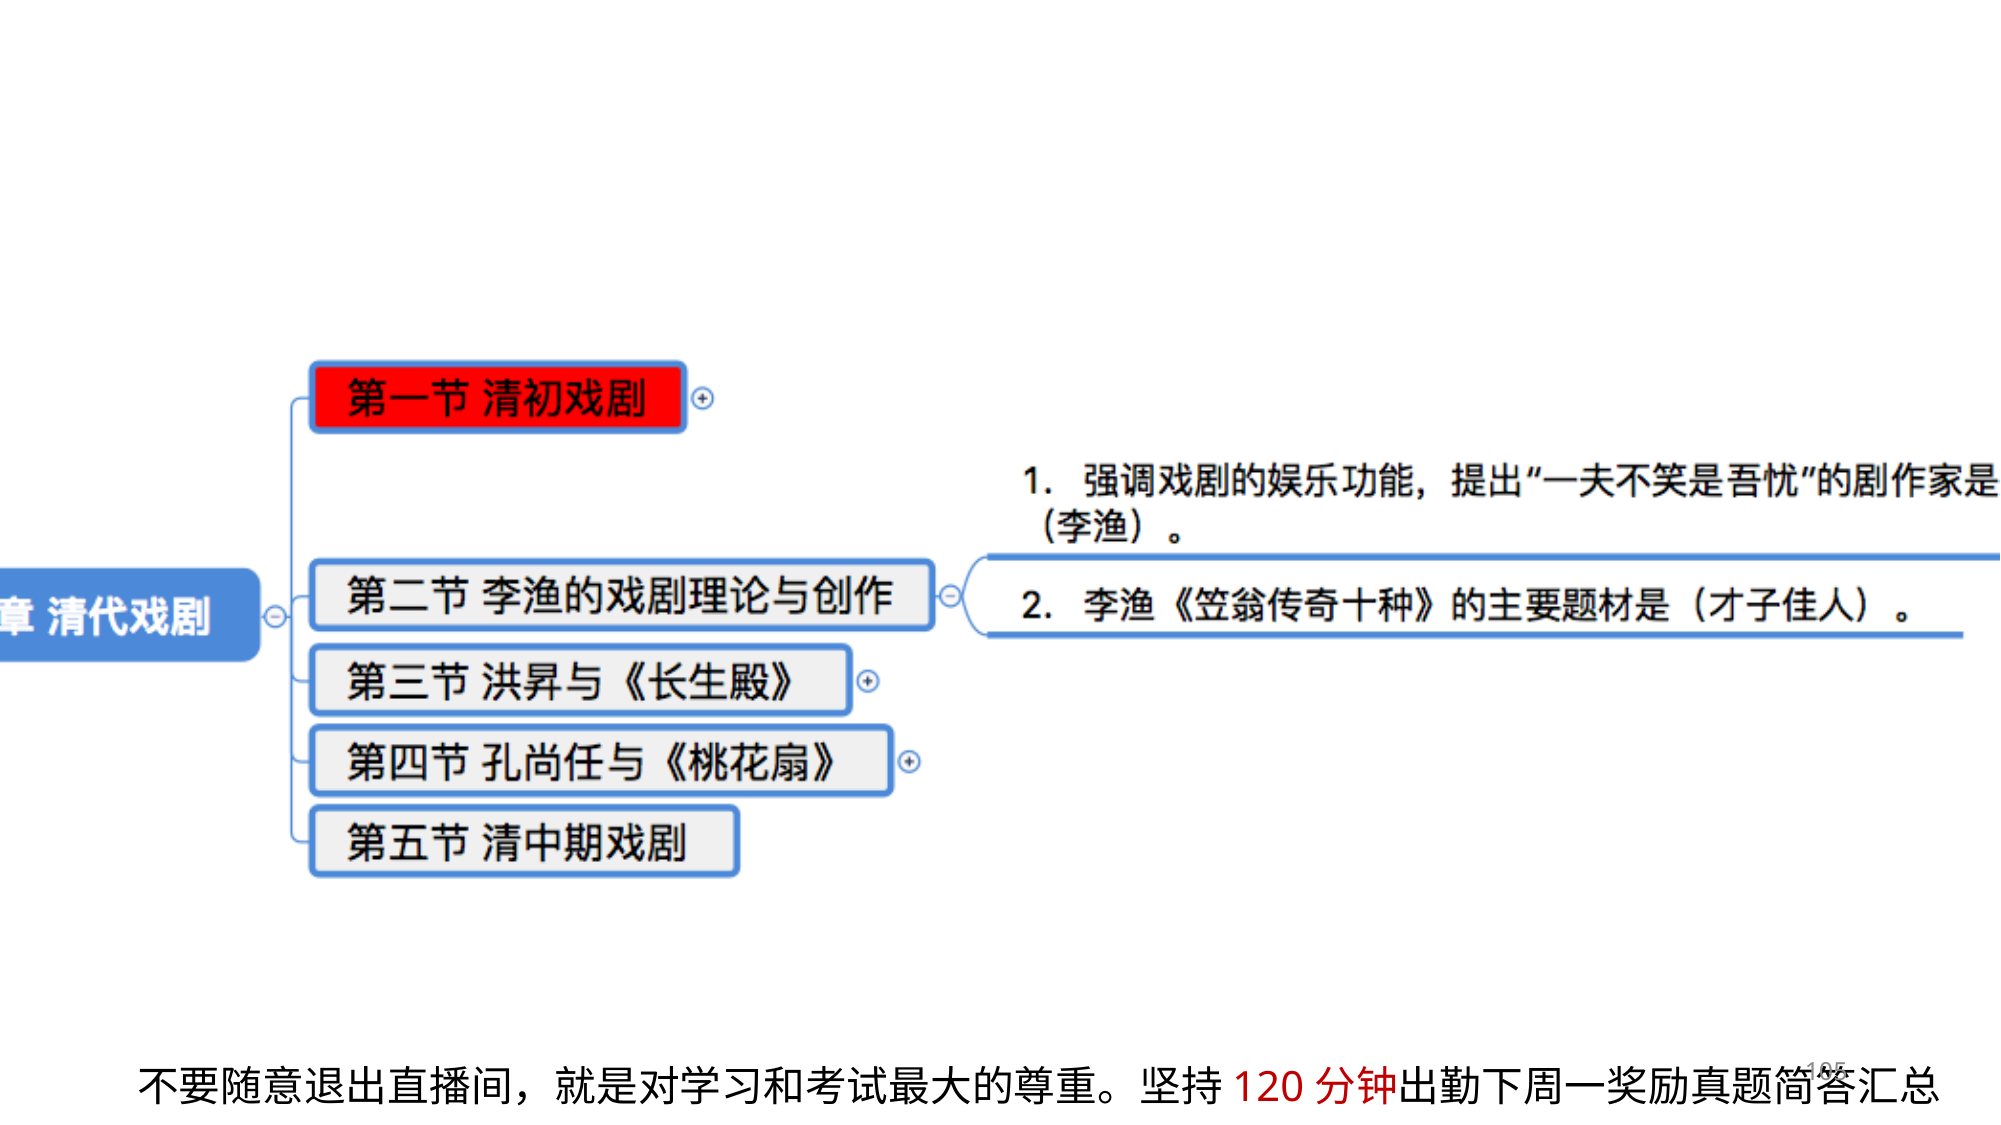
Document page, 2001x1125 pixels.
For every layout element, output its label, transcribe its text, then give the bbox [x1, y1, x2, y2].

slide_number 105 [1412, 1042, 1863, 1103]
picture [0, 174, 2000, 950]
